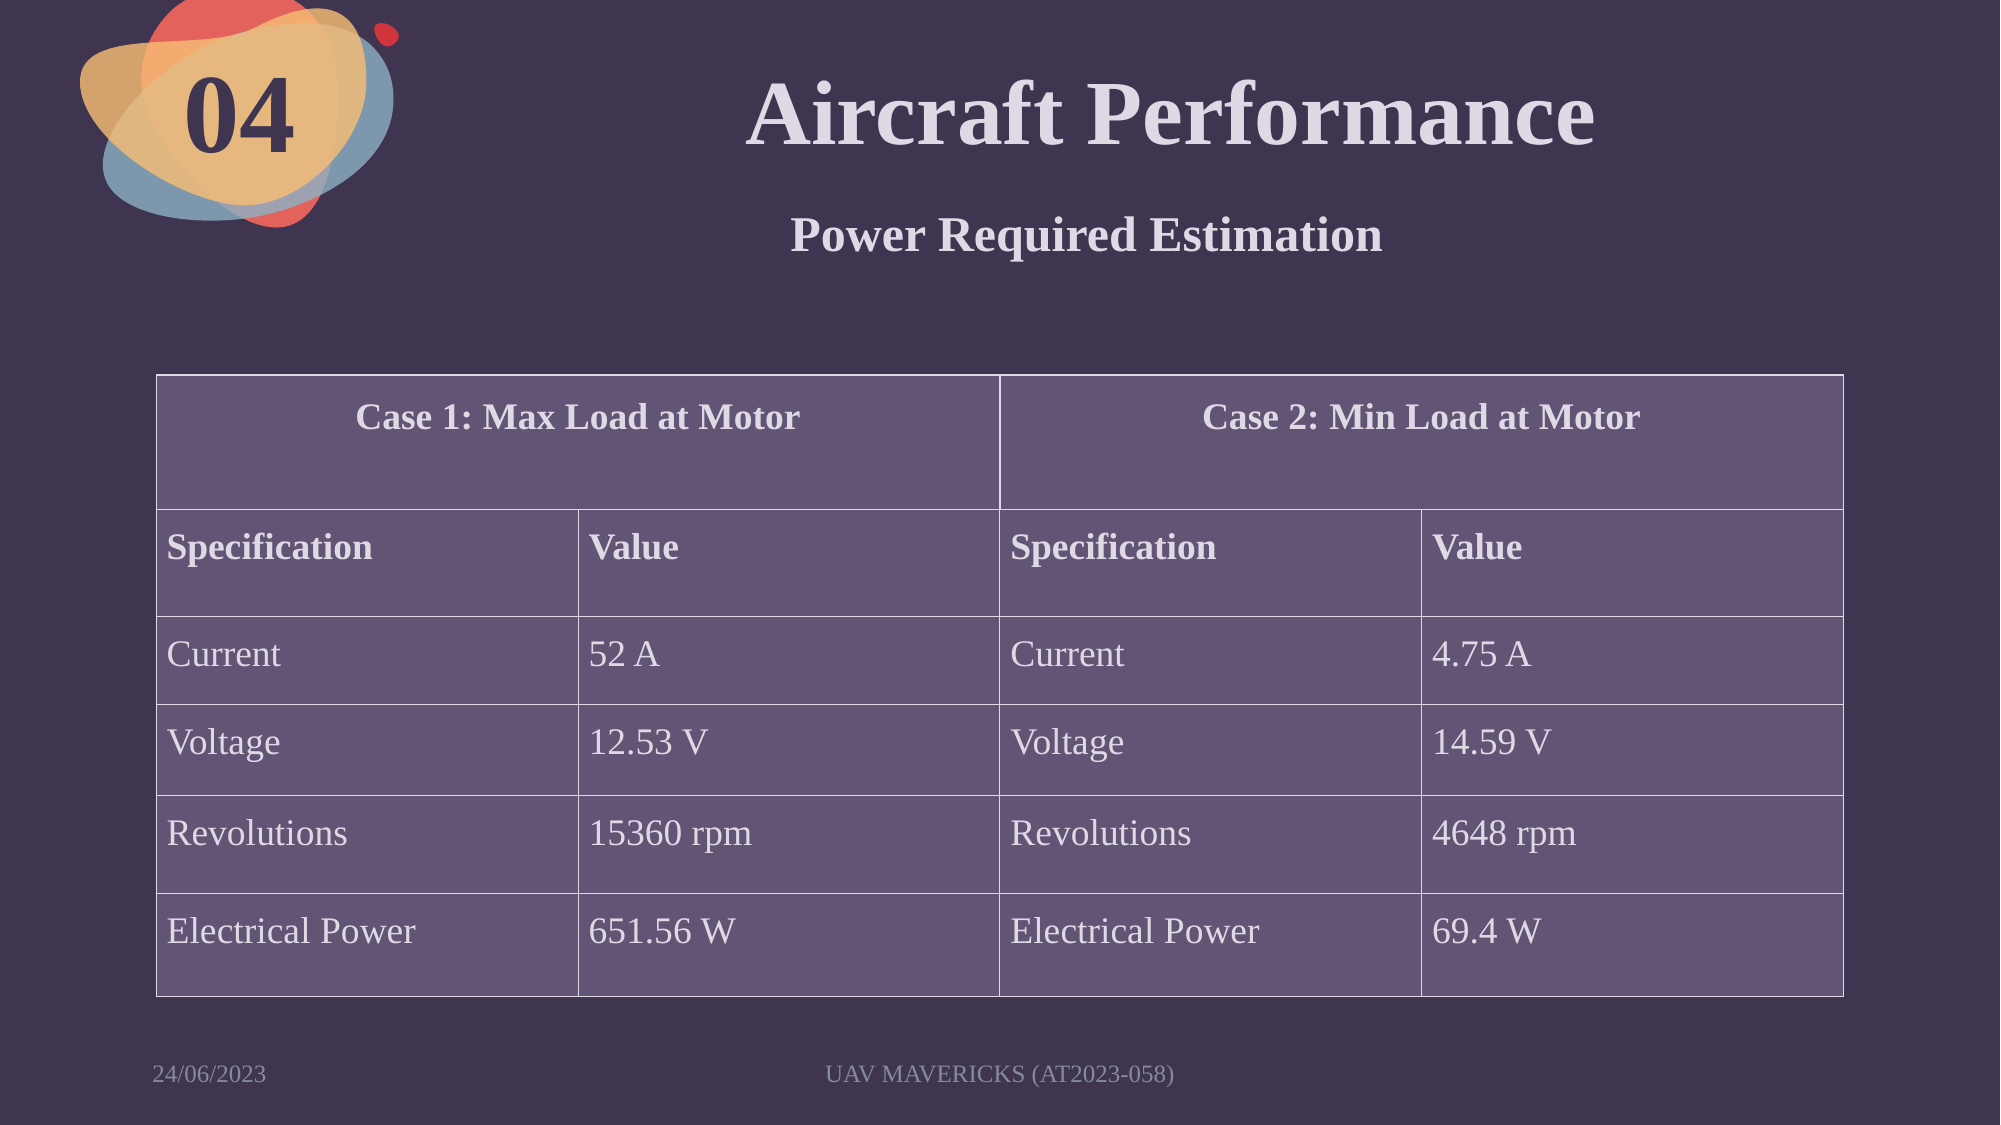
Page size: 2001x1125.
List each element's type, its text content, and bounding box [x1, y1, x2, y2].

table_cell 4.75 A [1422, 617, 1843, 704]
table_cell Voltage [157, 705, 578, 795]
footer UAV MAVERICKS (AT2023-058) [662, 1042, 1338, 1103]
table_cell 12.53 V [579, 705, 999, 795]
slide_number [137, 1042, 588, 1103]
table_cell Specification [157, 510, 578, 616]
table_cell 14.59 V [1422, 705, 1843, 795]
table_cell Electrical Power [1000, 894, 1421, 996]
table_cell 52 A [579, 617, 999, 704]
table_header Case 2: Min Load at Motor [1001, 376, 1843, 509]
table_cell Voltage [1000, 705, 1421, 795]
table_cell 4648 rpm [1422, 796, 1843, 893]
table_cell Electrical Power [157, 894, 578, 996]
table_cell Revolutions [1000, 796, 1421, 893]
list 04 [144, 23, 335, 209]
title Aircraft Performance [479, 22, 1863, 209]
table_cell Specification [1000, 510, 1421, 616]
table_cell 651.56 W [579, 894, 999, 996]
table_cell 69.4 W [1422, 894, 1843, 996]
text_box Power Required Estimation [729, 193, 1444, 270]
table_cell 15360 rpm [579, 796, 999, 893]
table_cell Revolutions [157, 796, 578, 893]
table_cell Value [1422, 510, 1843, 616]
table_header Case 1: Max Load at Motor [157, 376, 999, 509]
table_cell Current [1000, 617, 1421, 704]
table_cell Current [157, 617, 578, 704]
table_cell Value [579, 510, 999, 616]
